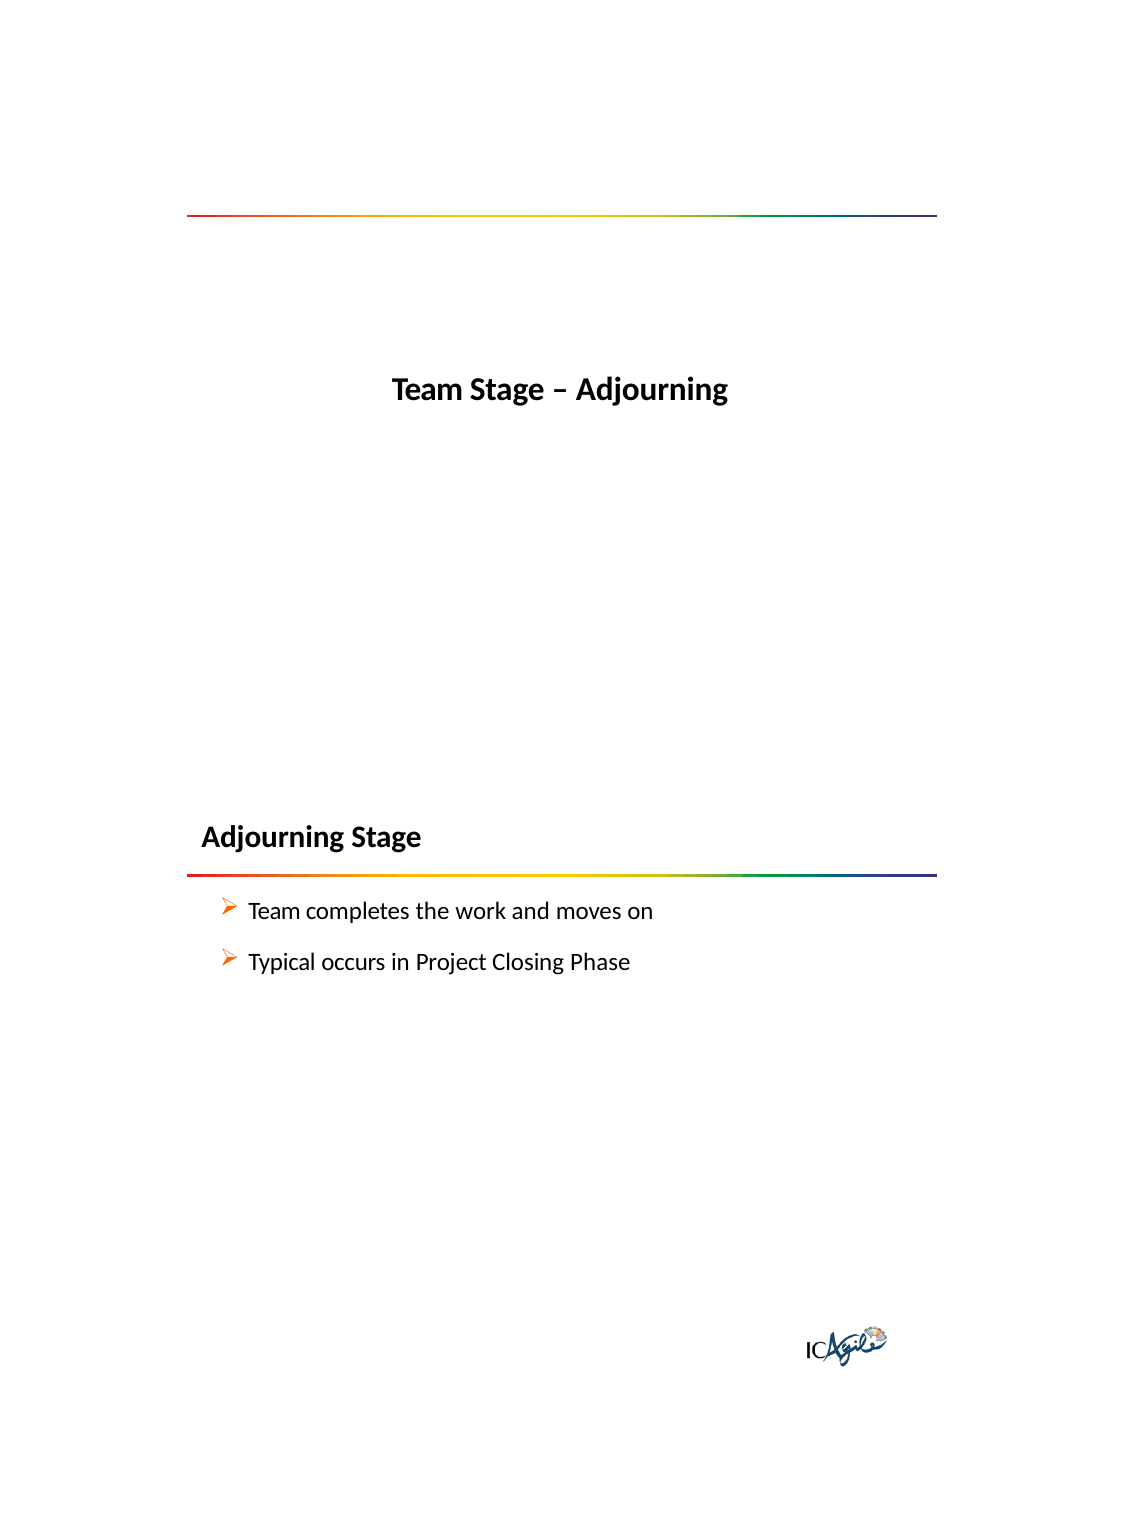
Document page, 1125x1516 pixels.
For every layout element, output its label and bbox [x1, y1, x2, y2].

text_box [799, 1323, 893, 1369]
text_box [389, 367, 737, 408]
text_box [187, 816, 801, 976]
